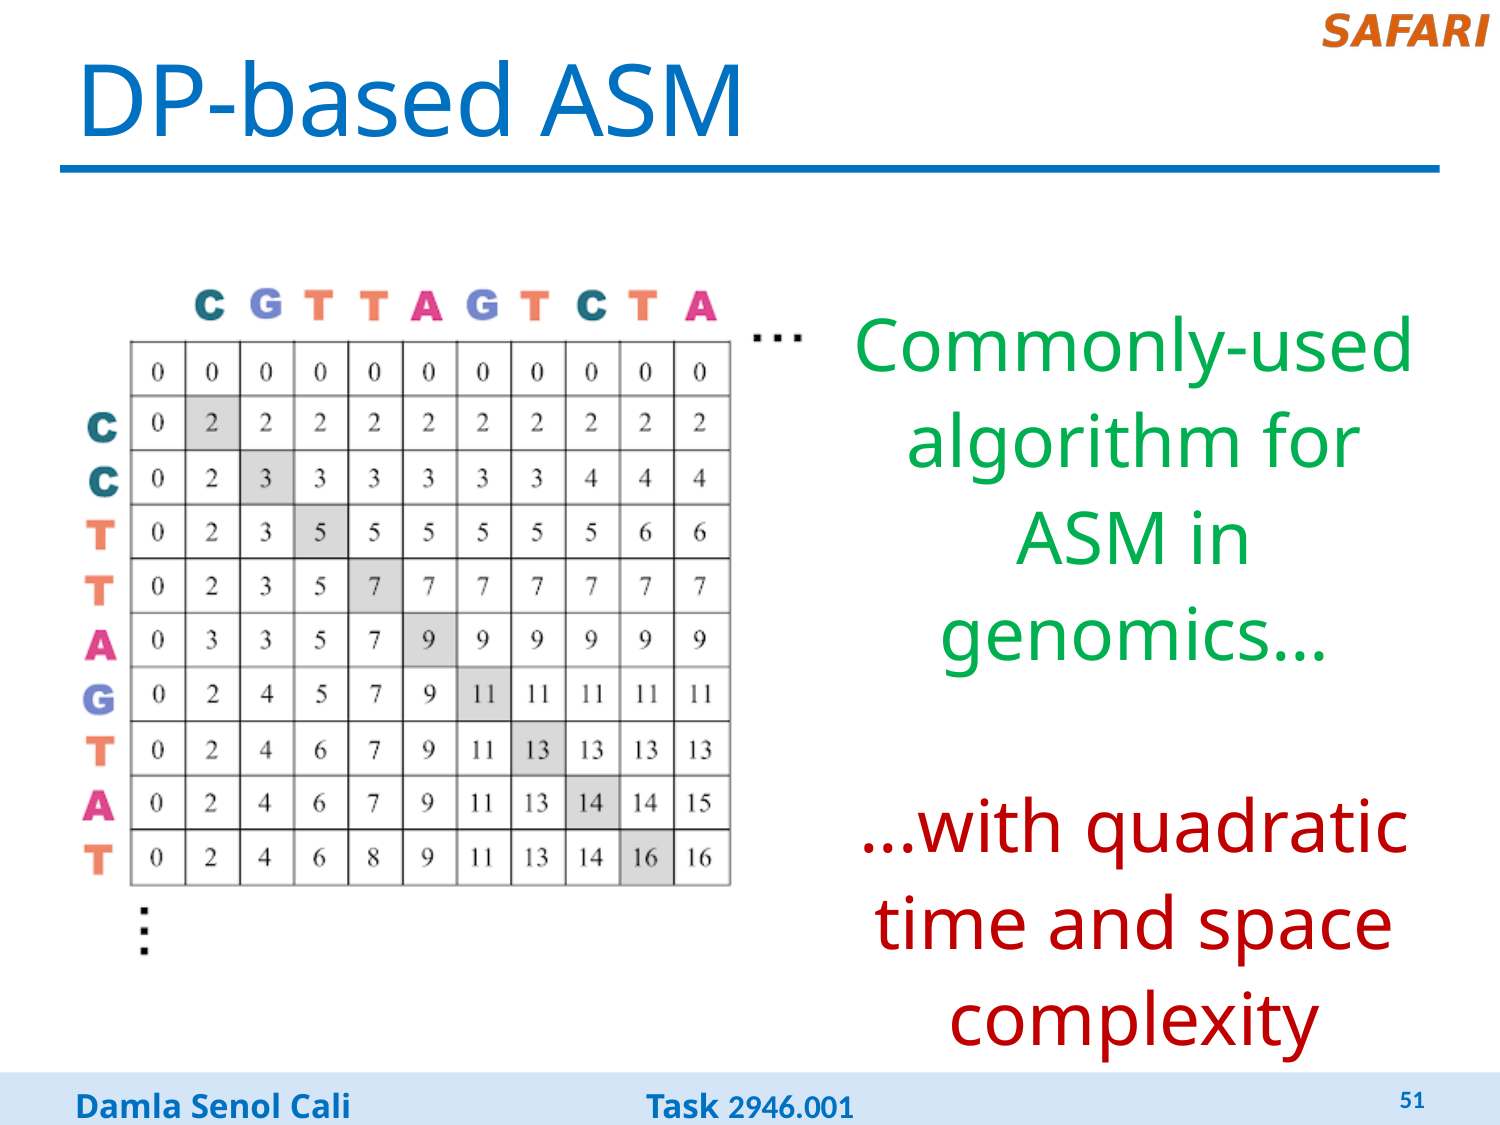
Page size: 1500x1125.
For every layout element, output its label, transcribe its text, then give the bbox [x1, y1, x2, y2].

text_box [59, 256, 1234, 962]
picture [1321, 6, 1494, 57]
text_box Commonly-used algorithm for ASM in genomics… ...with quadratic time and space complexity [826, 282, 1440, 1068]
title DP-based ASM [60, 42, 1440, 166]
slide_number 51 [1233, 1077, 1440, 1123]
